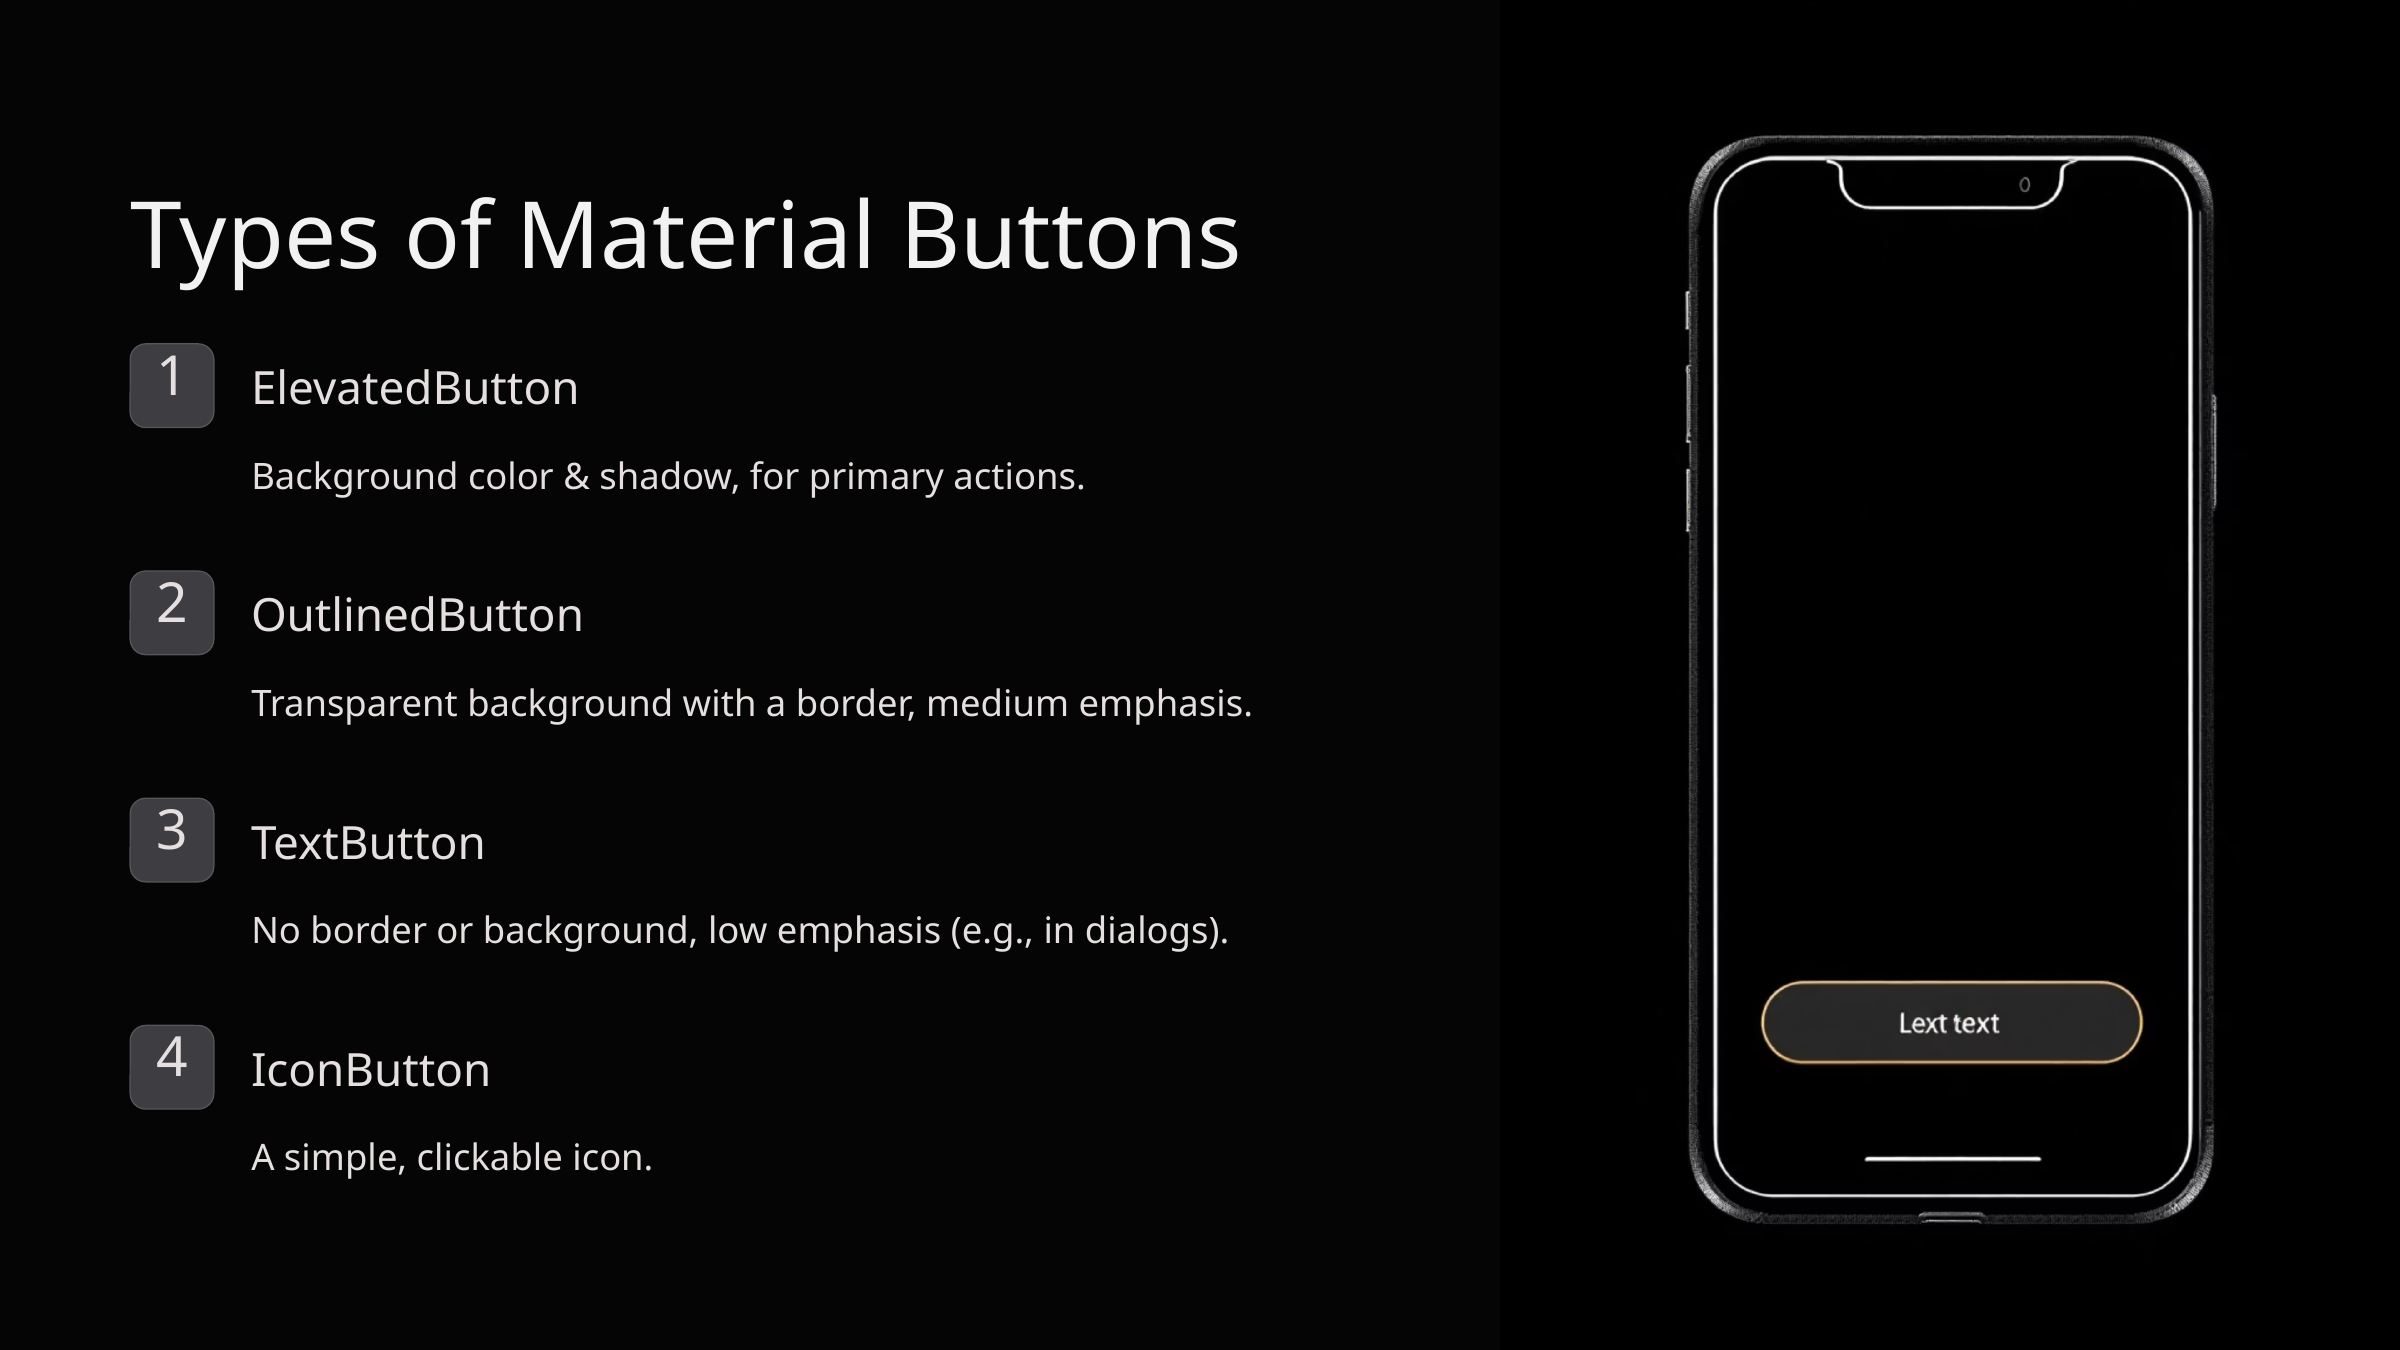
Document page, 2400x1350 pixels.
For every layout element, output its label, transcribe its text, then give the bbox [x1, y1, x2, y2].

text_box OutlinedButton [251, 583, 717, 642]
text_box TextButton [251, 810, 717, 869]
text_box 4 [144, 1032, 200, 1103]
text_box [130, 798, 214, 882]
text_box [130, 1025, 214, 1110]
text_box Transparent background with a border, medium emphasis. [251, 664, 1370, 724]
text_box IconButton [251, 1038, 717, 1097]
text_box 2 [144, 578, 200, 648]
text_box 3 [144, 805, 200, 875]
text_box A simple, clickable icon. [251, 1118, 1370, 1179]
text_box [130, 343, 214, 428]
text_box 1 [144, 350, 200, 421]
text_box Types of Material Buttons [130, 171, 1282, 289]
picture [1499, 0, 2400, 1350]
text_box [130, 570, 214, 655]
text_box ElevatedButton [251, 356, 717, 415]
text_box Background color & shadow, for primary actions. [251, 437, 1370, 497]
text_box No border or background, low emphasis (e.g., in dialogs). [251, 891, 1370, 951]
